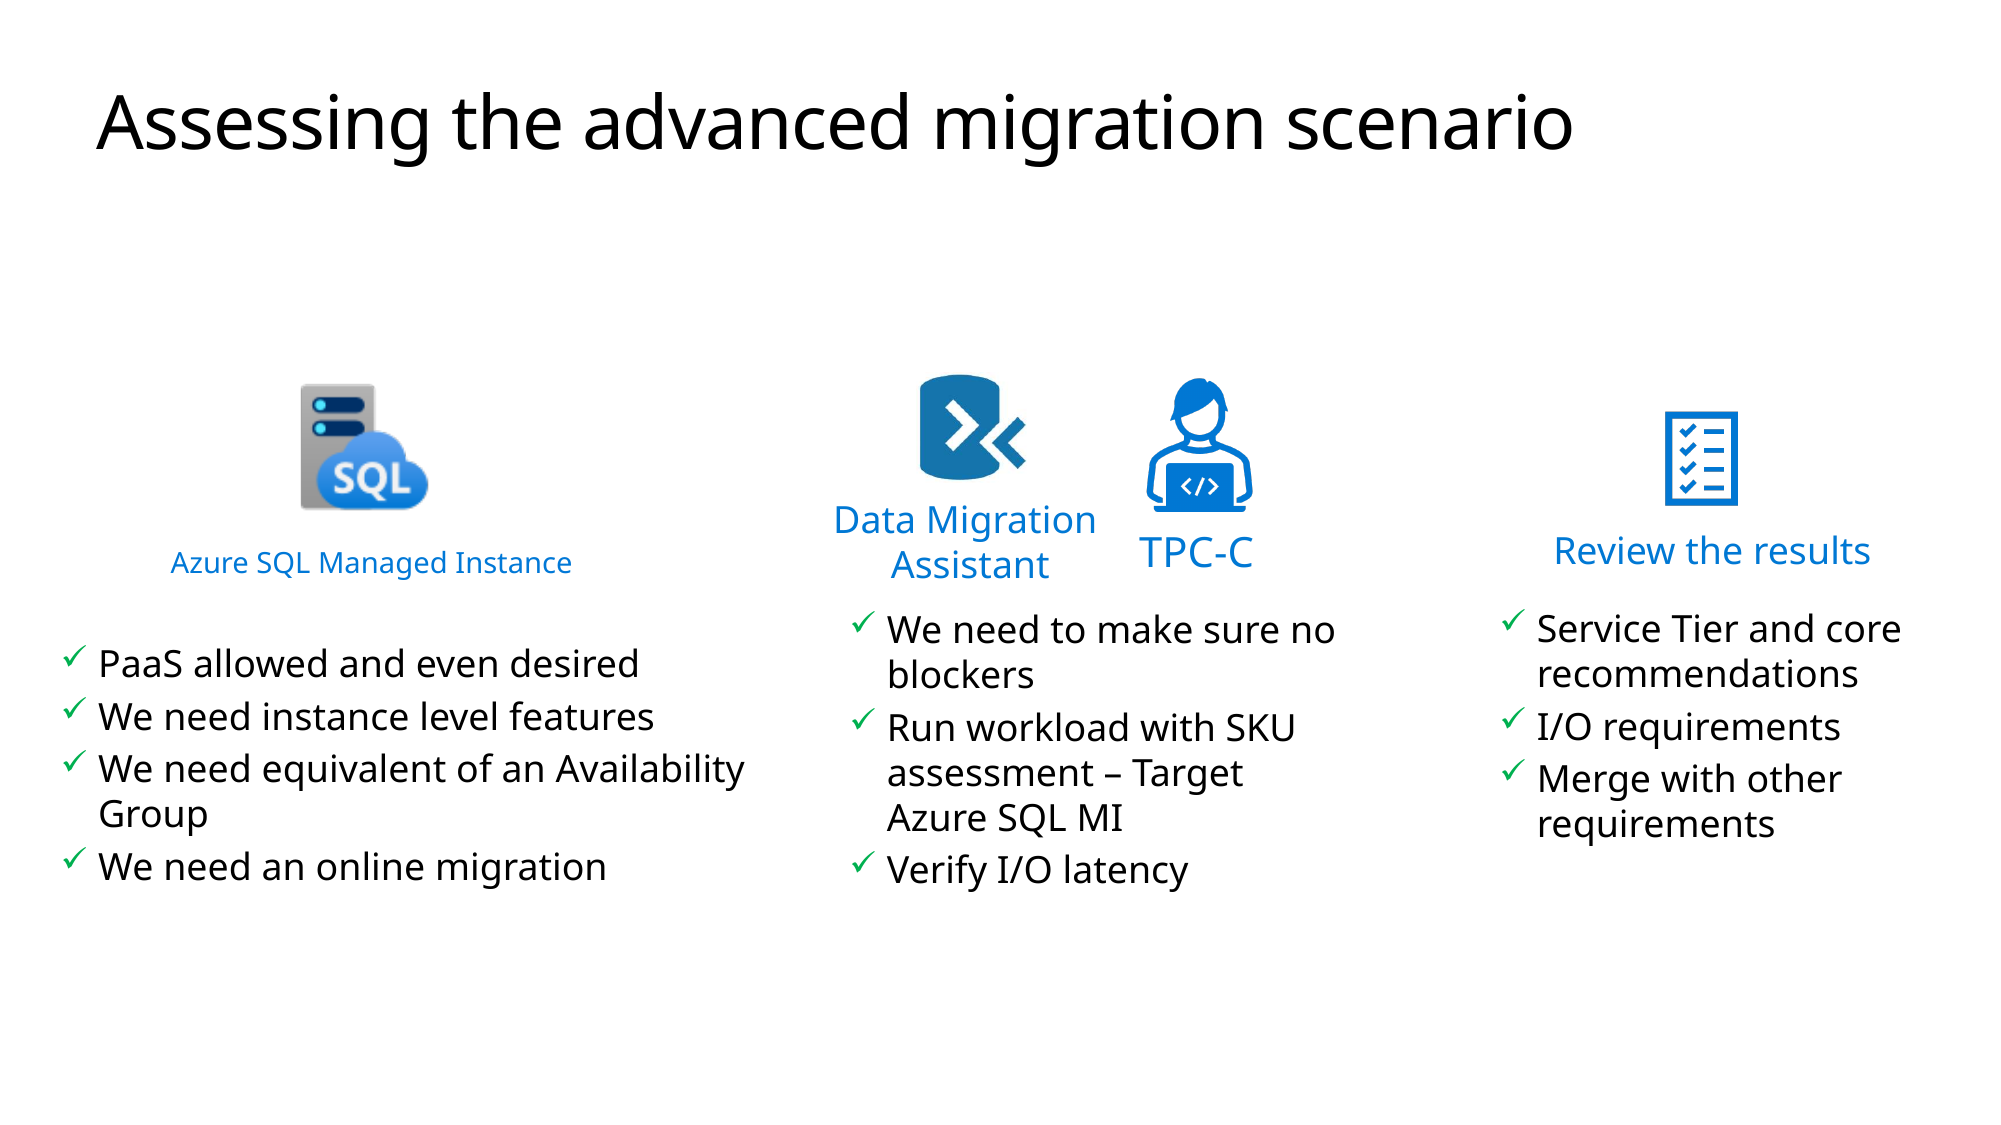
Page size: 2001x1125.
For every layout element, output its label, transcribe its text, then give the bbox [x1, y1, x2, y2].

picture [907, 372, 1034, 484]
title Assessing the advanced migration scenario [96, 75, 1904, 166]
picture [1645, 401, 1758, 515]
text_box Data Migration Assistant [833, 495, 1108, 586]
text_box We need to make sure no blockers Run workload with SKU assessment – Target Azure SQL MI Verify I/O latency [834, 599, 1355, 899]
text_box Service Tier and core recommendations I/O requirements Merge with other requirements [1484, 597, 1931, 853]
text_box Review the results [1553, 526, 1872, 572]
picture [1123, 363, 1275, 515]
picture [298, 381, 432, 515]
text_box Azure SQL Managed Instance [95, 539, 649, 588]
text_box PaaS allowed and even desired We need instance level features We need equivalent of an Availability Group We need an online migration [45, 633, 775, 896]
text_box TPC-C [1139, 526, 1255, 577]
